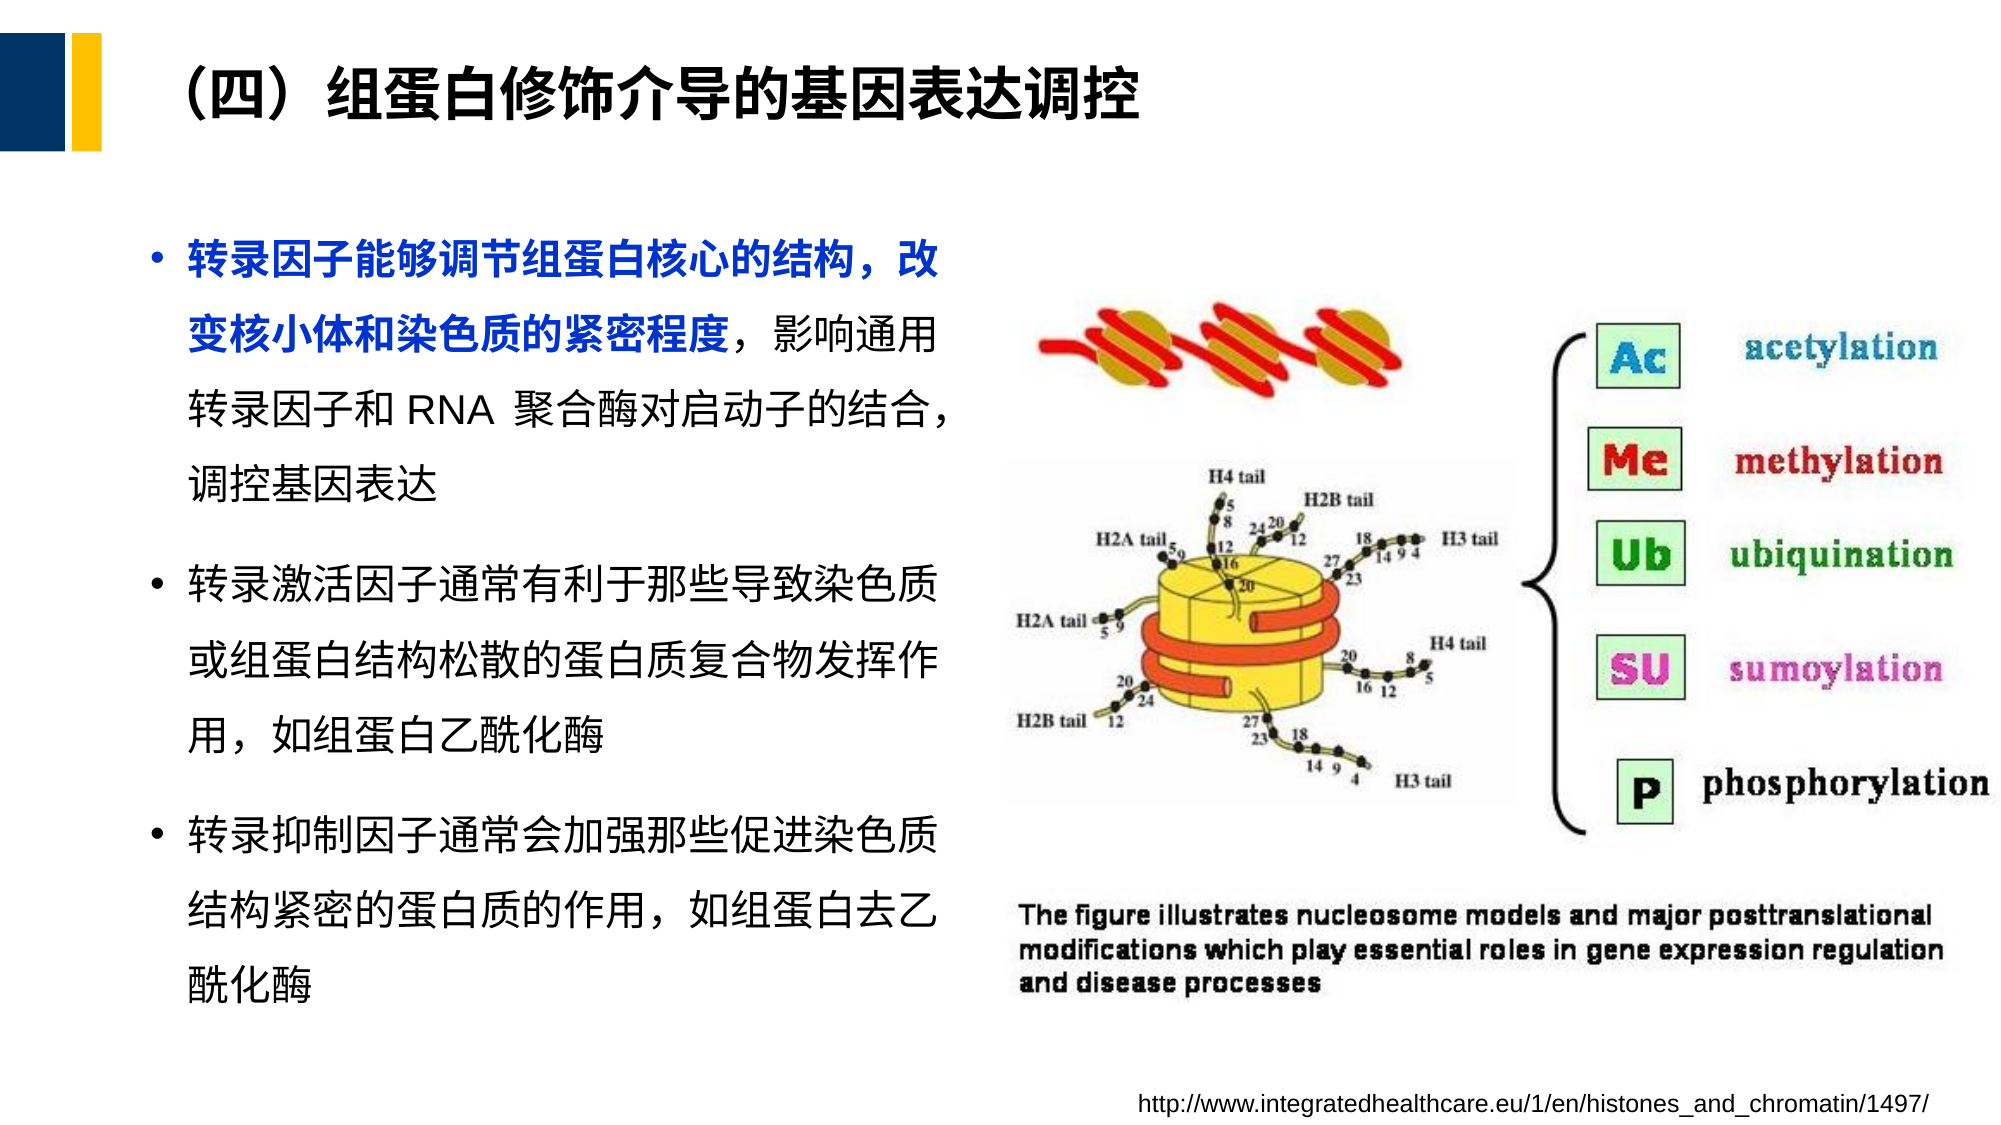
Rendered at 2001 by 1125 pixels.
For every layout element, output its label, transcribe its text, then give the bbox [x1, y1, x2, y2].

list 转录因子能够调节组蛋白核心的结构，改变核小体和染色质的紧密程度，影响通用转录因子和RNA 聚合酶对启动子的结合，调控基因表达 转录激活因子通常有利于那些导致染色质或组蛋白结构松散的蛋白质复合物发挥作用，如组蛋白乙酰化酶 转录抑制因子通常会加强那些促进染色质结构紧密的蛋白质的作用，如组蛋白去乙酰化酶 [135, 200, 963, 1092]
picture [993, 294, 2000, 1003]
title （四）组蛋白修饰介导的基因表达调控 [135, 33, 1950, 152]
text_box http://www.integratedhealthcare.eu/1/en/histones_and_chromatin/1497/ [1123, 1079, 1950, 1125]
